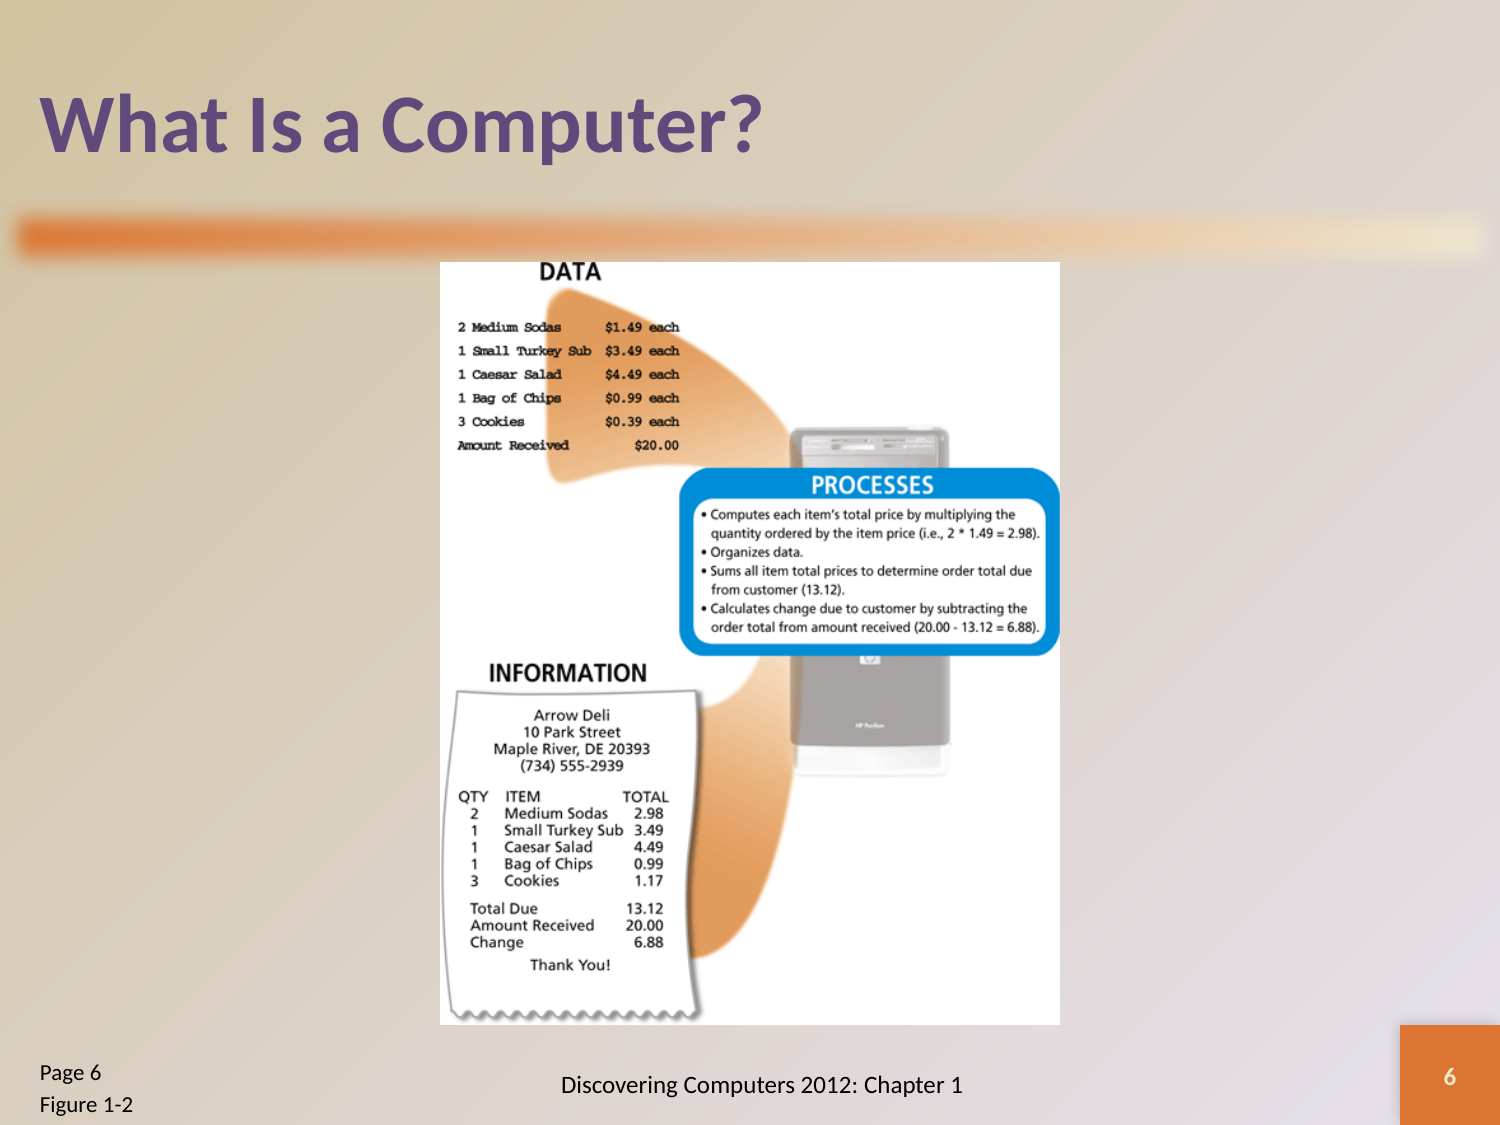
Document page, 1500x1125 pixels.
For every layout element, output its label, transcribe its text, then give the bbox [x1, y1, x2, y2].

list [440, 262, 1060, 1026]
title What Is a Computer? [24, 24, 1475, 213]
slide_number 6 [1400, 1025, 1500, 1125]
list Page 6 Figure 1-2 [24, 1050, 300, 1125]
footer Discovering Computers 2012: Chapter 1 [450, 1042, 1075, 1125]
